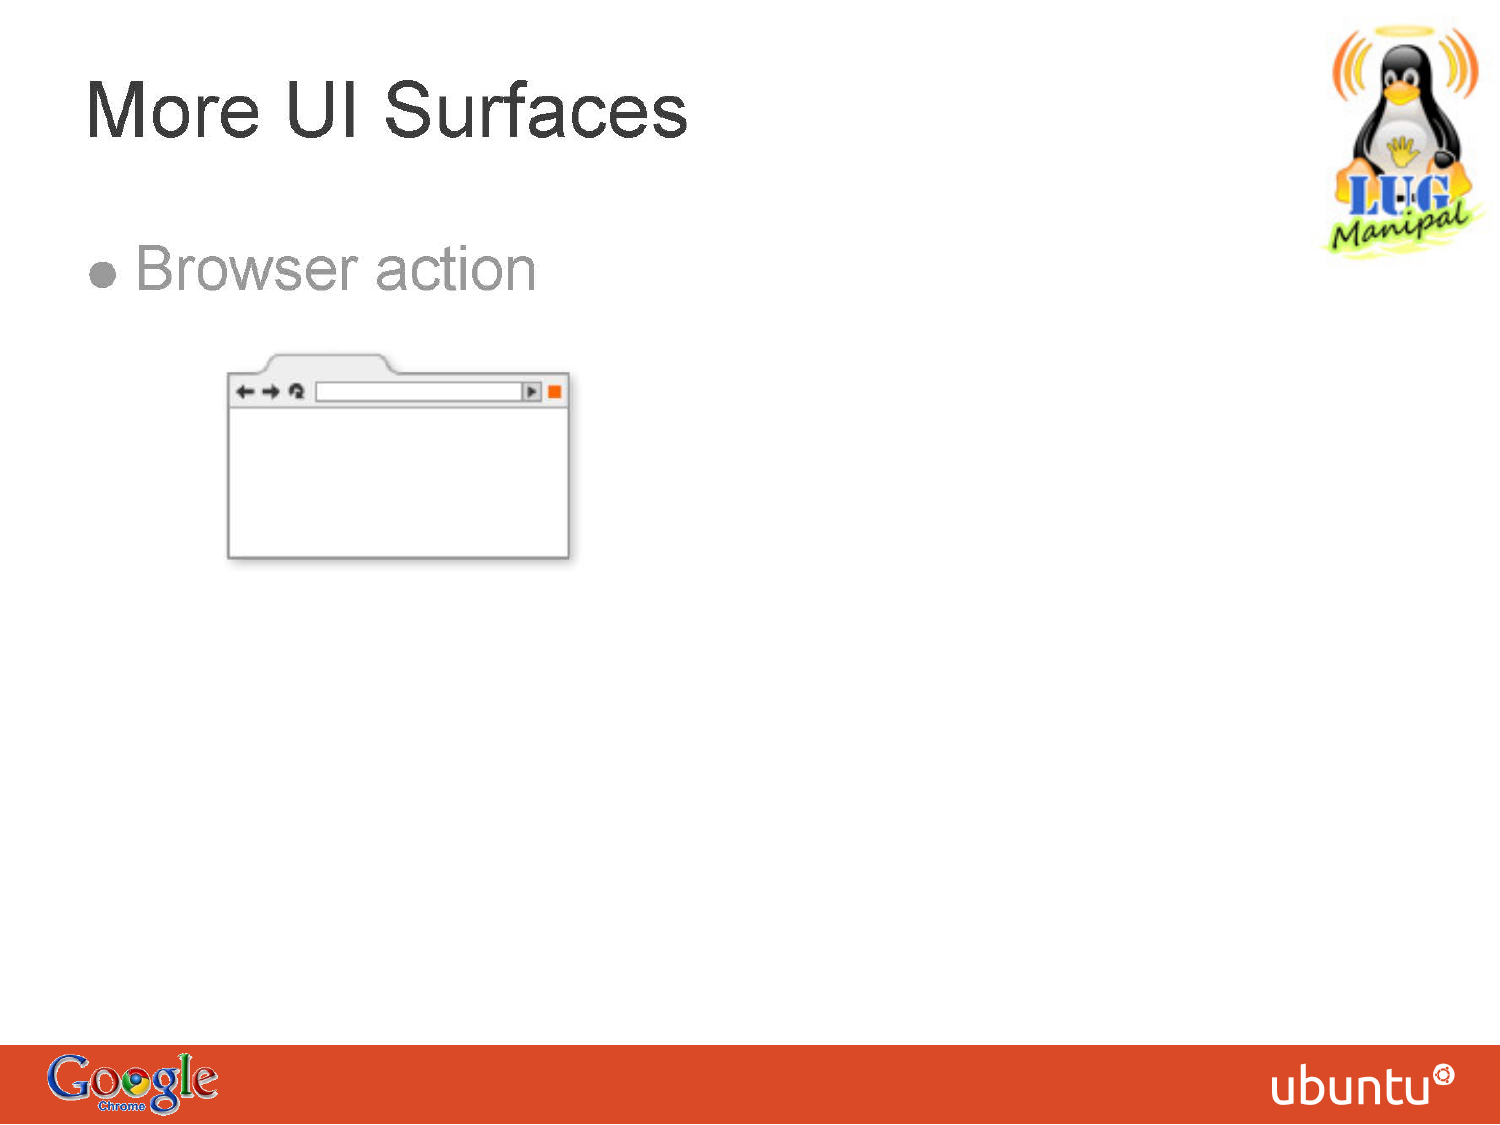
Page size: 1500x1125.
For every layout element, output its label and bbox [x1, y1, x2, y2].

picture [0, 0, 1224, 826]
picture [1310, 0, 1500, 282]
picture [0, 1037, 1500, 1125]
